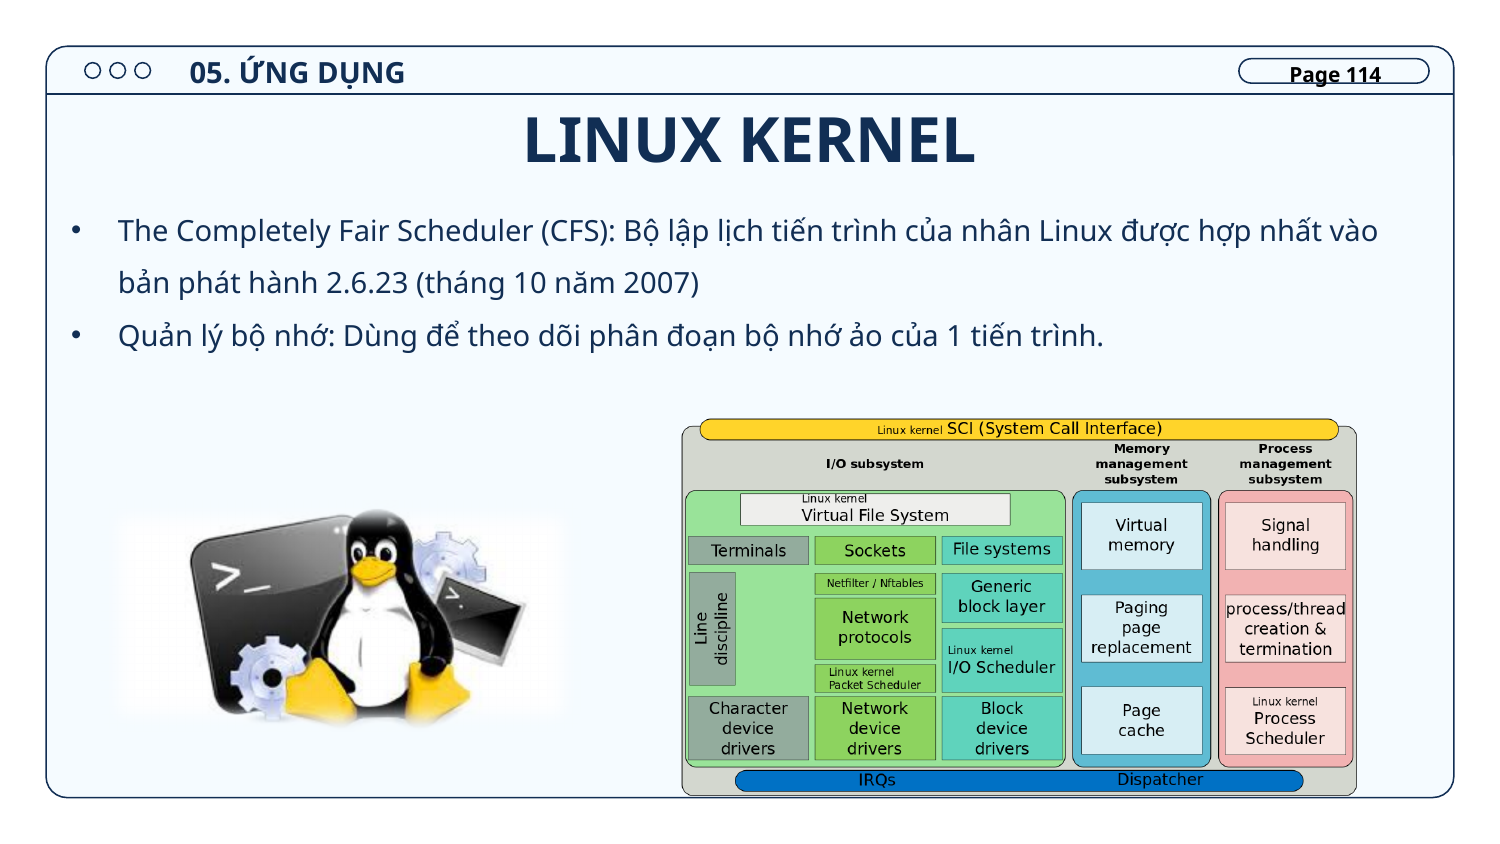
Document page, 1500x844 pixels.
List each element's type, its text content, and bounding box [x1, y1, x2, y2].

subtitle The Completely Fair Scheduler (CFS): Bộ lập lịch tiến trình của nhân Linux được hợp nhất vào bản phát hành 2.6.23 (tháng 10 năm 2007) Quản lý bộ nhớ: Dùng để theo dõi phân đoạn bộ nhớ ảo của 1 tiến trình. [56, 179, 1444, 368]
picture [101, 499, 581, 732]
text_box Page 114 [1274, 53, 1398, 94]
picture [678, 415, 1361, 800]
text_box 05. ỨNG DỤNG [160, 39, 436, 109]
title LINUX KERNEL [118, 85, 1382, 179]
